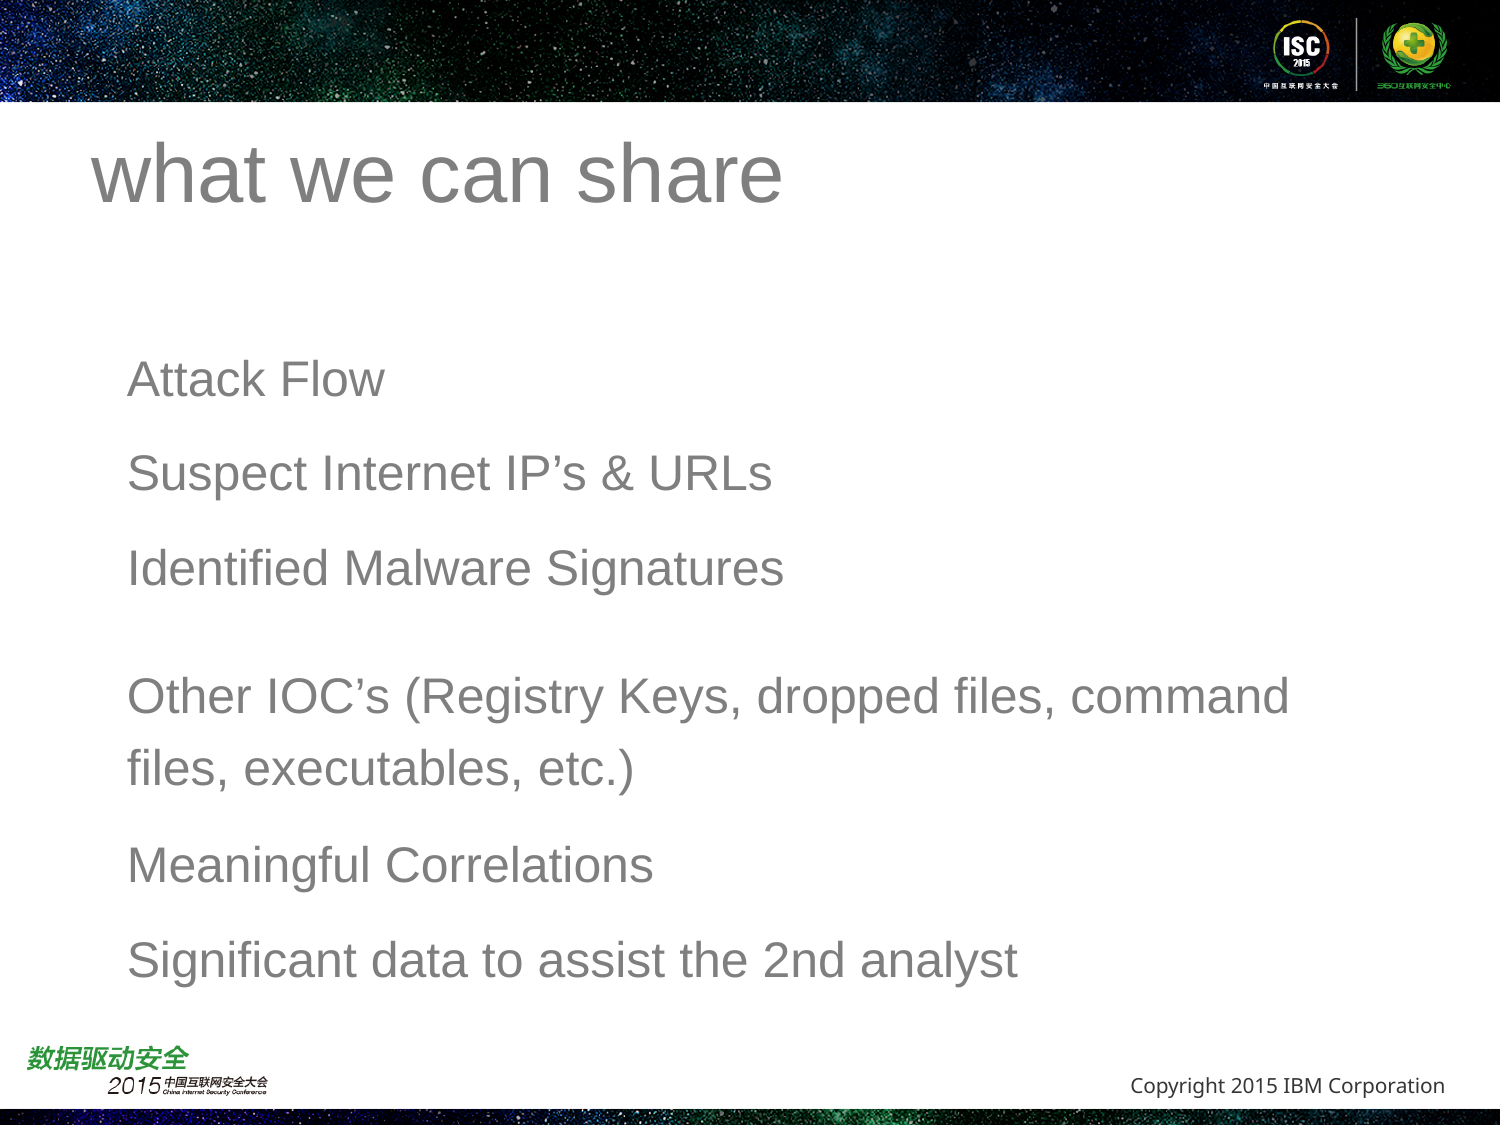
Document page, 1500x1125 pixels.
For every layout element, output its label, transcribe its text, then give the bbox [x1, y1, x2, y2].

text_box Attack Flow Suspect Internet IP’s & URLs Identified Malware Signatures Other IOC’s (Registry Keys, dropped files, command files, executables, etc.) Meaningful Correlations Significant data to assist the 2nd analyst [112, 360, 1394, 939]
text_box what we can share [76, 112, 1358, 239]
picture [0, 0, 1500, 1125]
